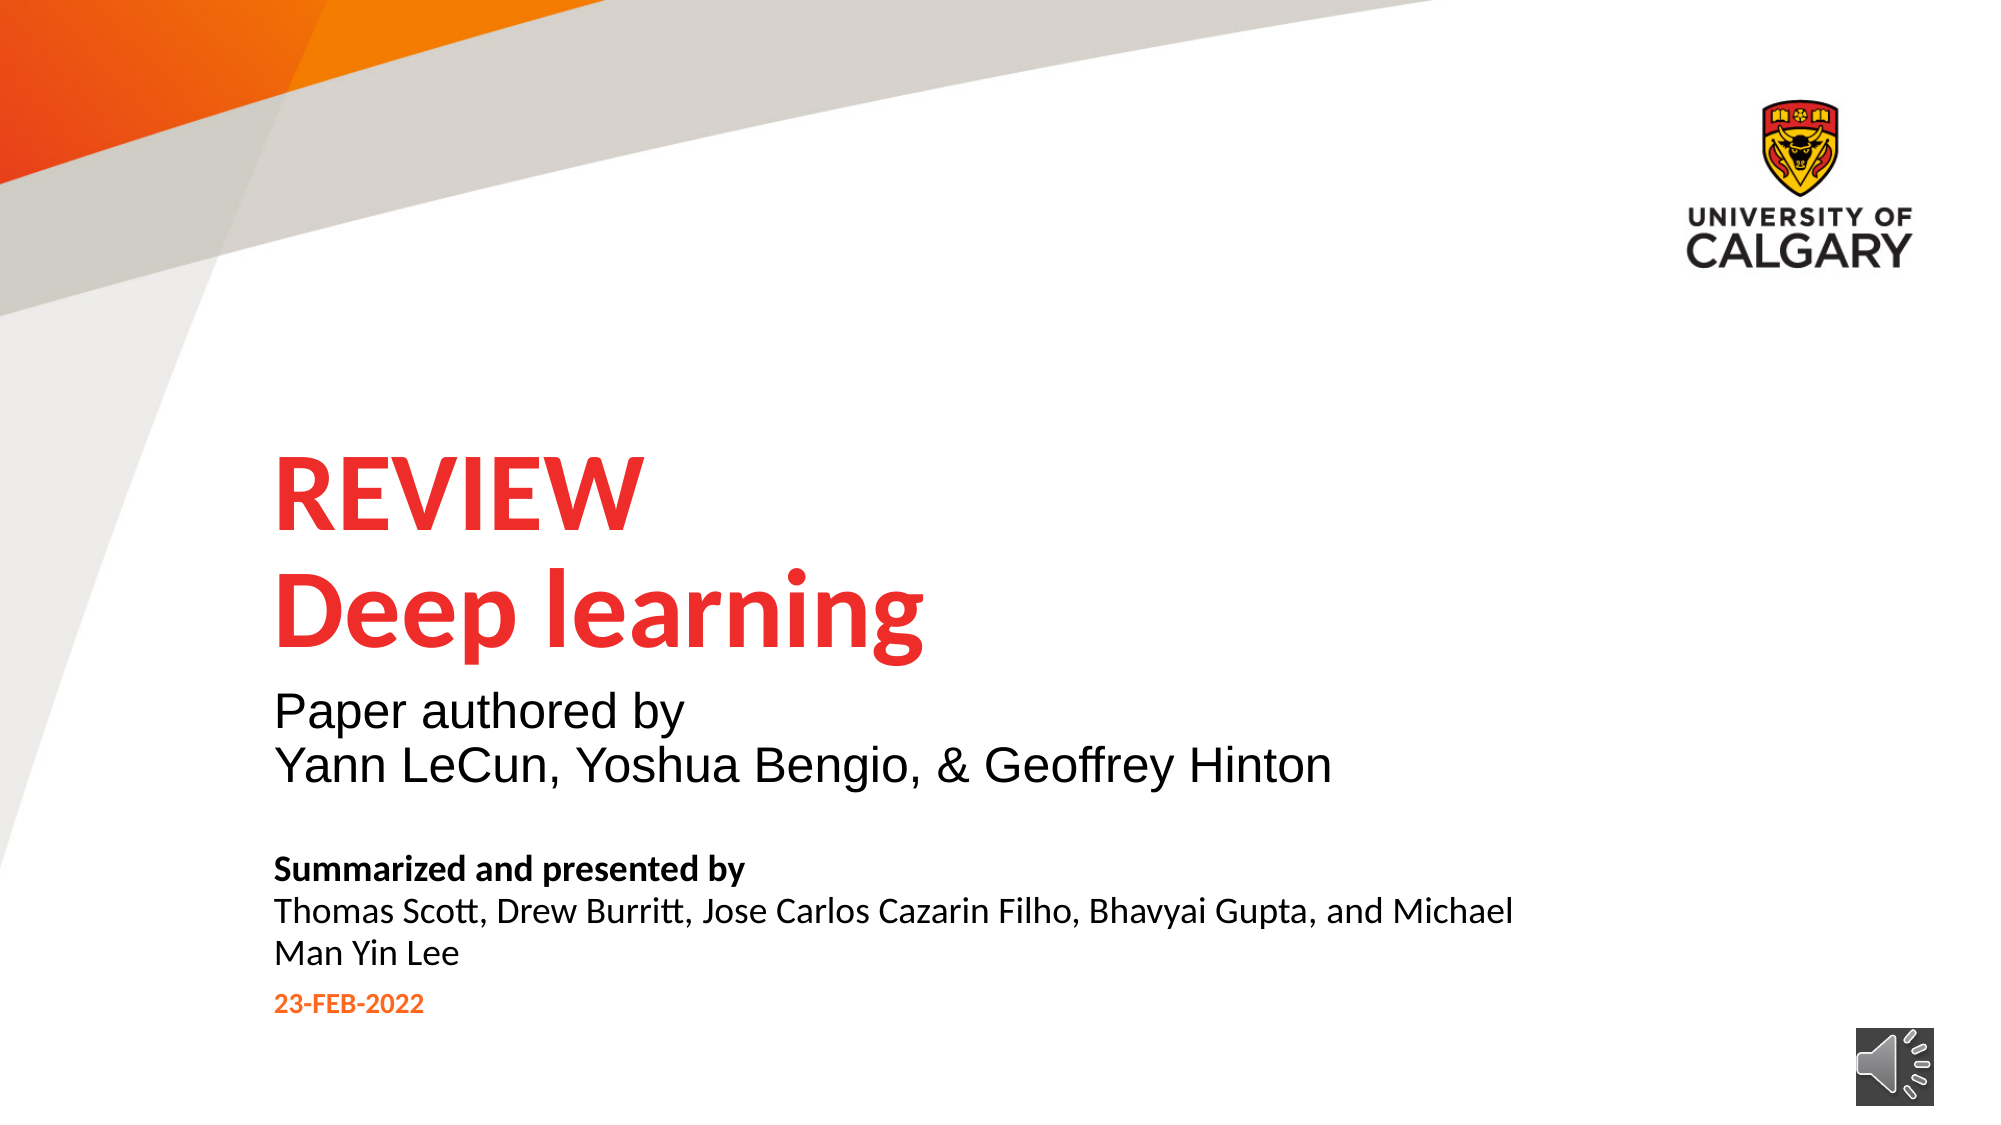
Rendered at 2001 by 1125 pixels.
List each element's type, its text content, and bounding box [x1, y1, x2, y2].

picture [0, 0, 2001, 1125]
list 23-FEB-2022 [258, 981, 1340, 1067]
subtitle Paper authored by Yann LeCun, Yoshua Bengio, & Geoffrey Hinton [258, 677, 1546, 795]
title REVIEW Deep learning [258, 292, 1546, 677]
list Summarized and presented by Thomas Scott, Drew Burritt, Jose Carlos Cazarin Filho, Bhavyai Gupta, and Michael Man Yin Lee [258, 795, 1546, 981]
